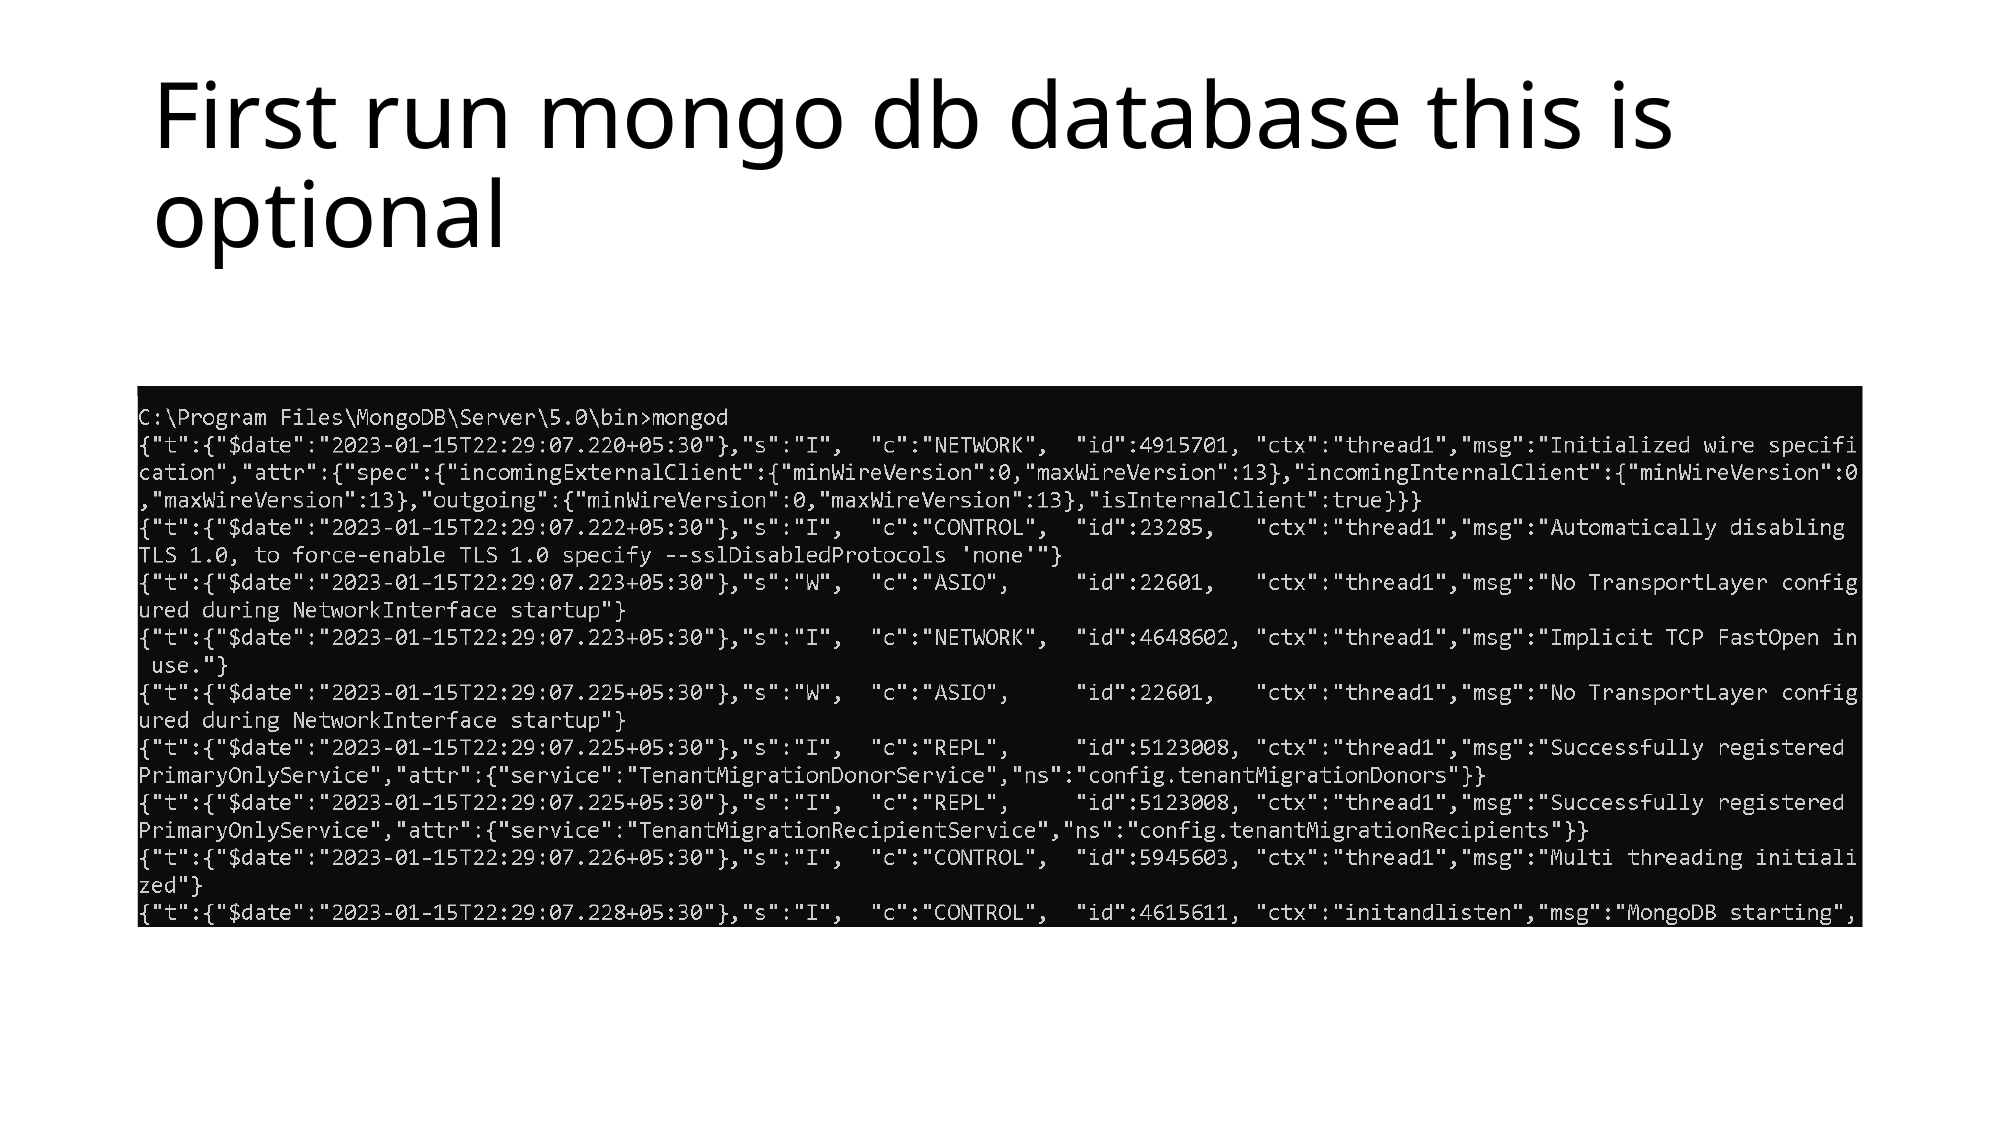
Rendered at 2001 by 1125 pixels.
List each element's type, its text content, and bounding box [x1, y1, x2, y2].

title First run mongo db database this is optional [137, 59, 1863, 278]
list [137, 386, 1863, 927]
